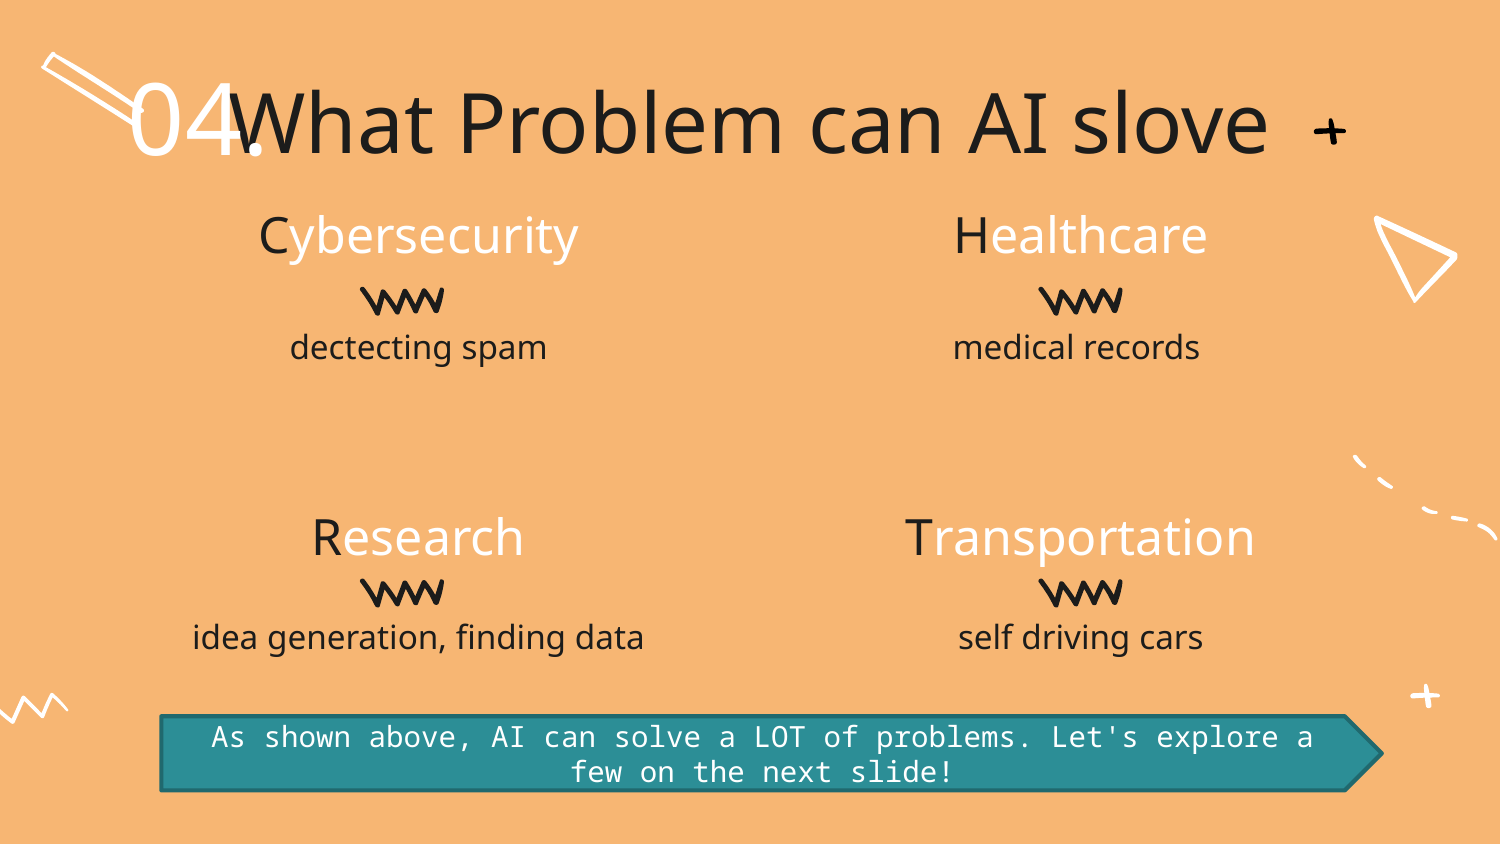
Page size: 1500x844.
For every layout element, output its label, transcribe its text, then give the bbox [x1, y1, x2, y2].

title Research [161, 492, 677, 579]
subtitle medical records [823, 311, 1339, 392]
title Transportation [823, 492, 1339, 579]
subtitle self driving cars [823, 600, 1339, 684]
text_box [359, 578, 444, 608]
text_box [1038, 578, 1123, 608]
text_box [1038, 286, 1123, 316]
title Healthcare [823, 190, 1339, 277]
text_box [359, 286, 444, 316]
text_box 04. [43, 98, 354, 190]
text_box As shown above, AI can solve a LOT of problems. Let's explore a few on the next slide! [159, 714, 1384, 793]
subtitle idea generation, finding data [161, 600, 677, 690]
title What Problem can AI slove [118, 55, 1382, 144]
subtitle dectecting spam [161, 311, 677, 380]
title Cybersecurity [161, 190, 677, 277]
